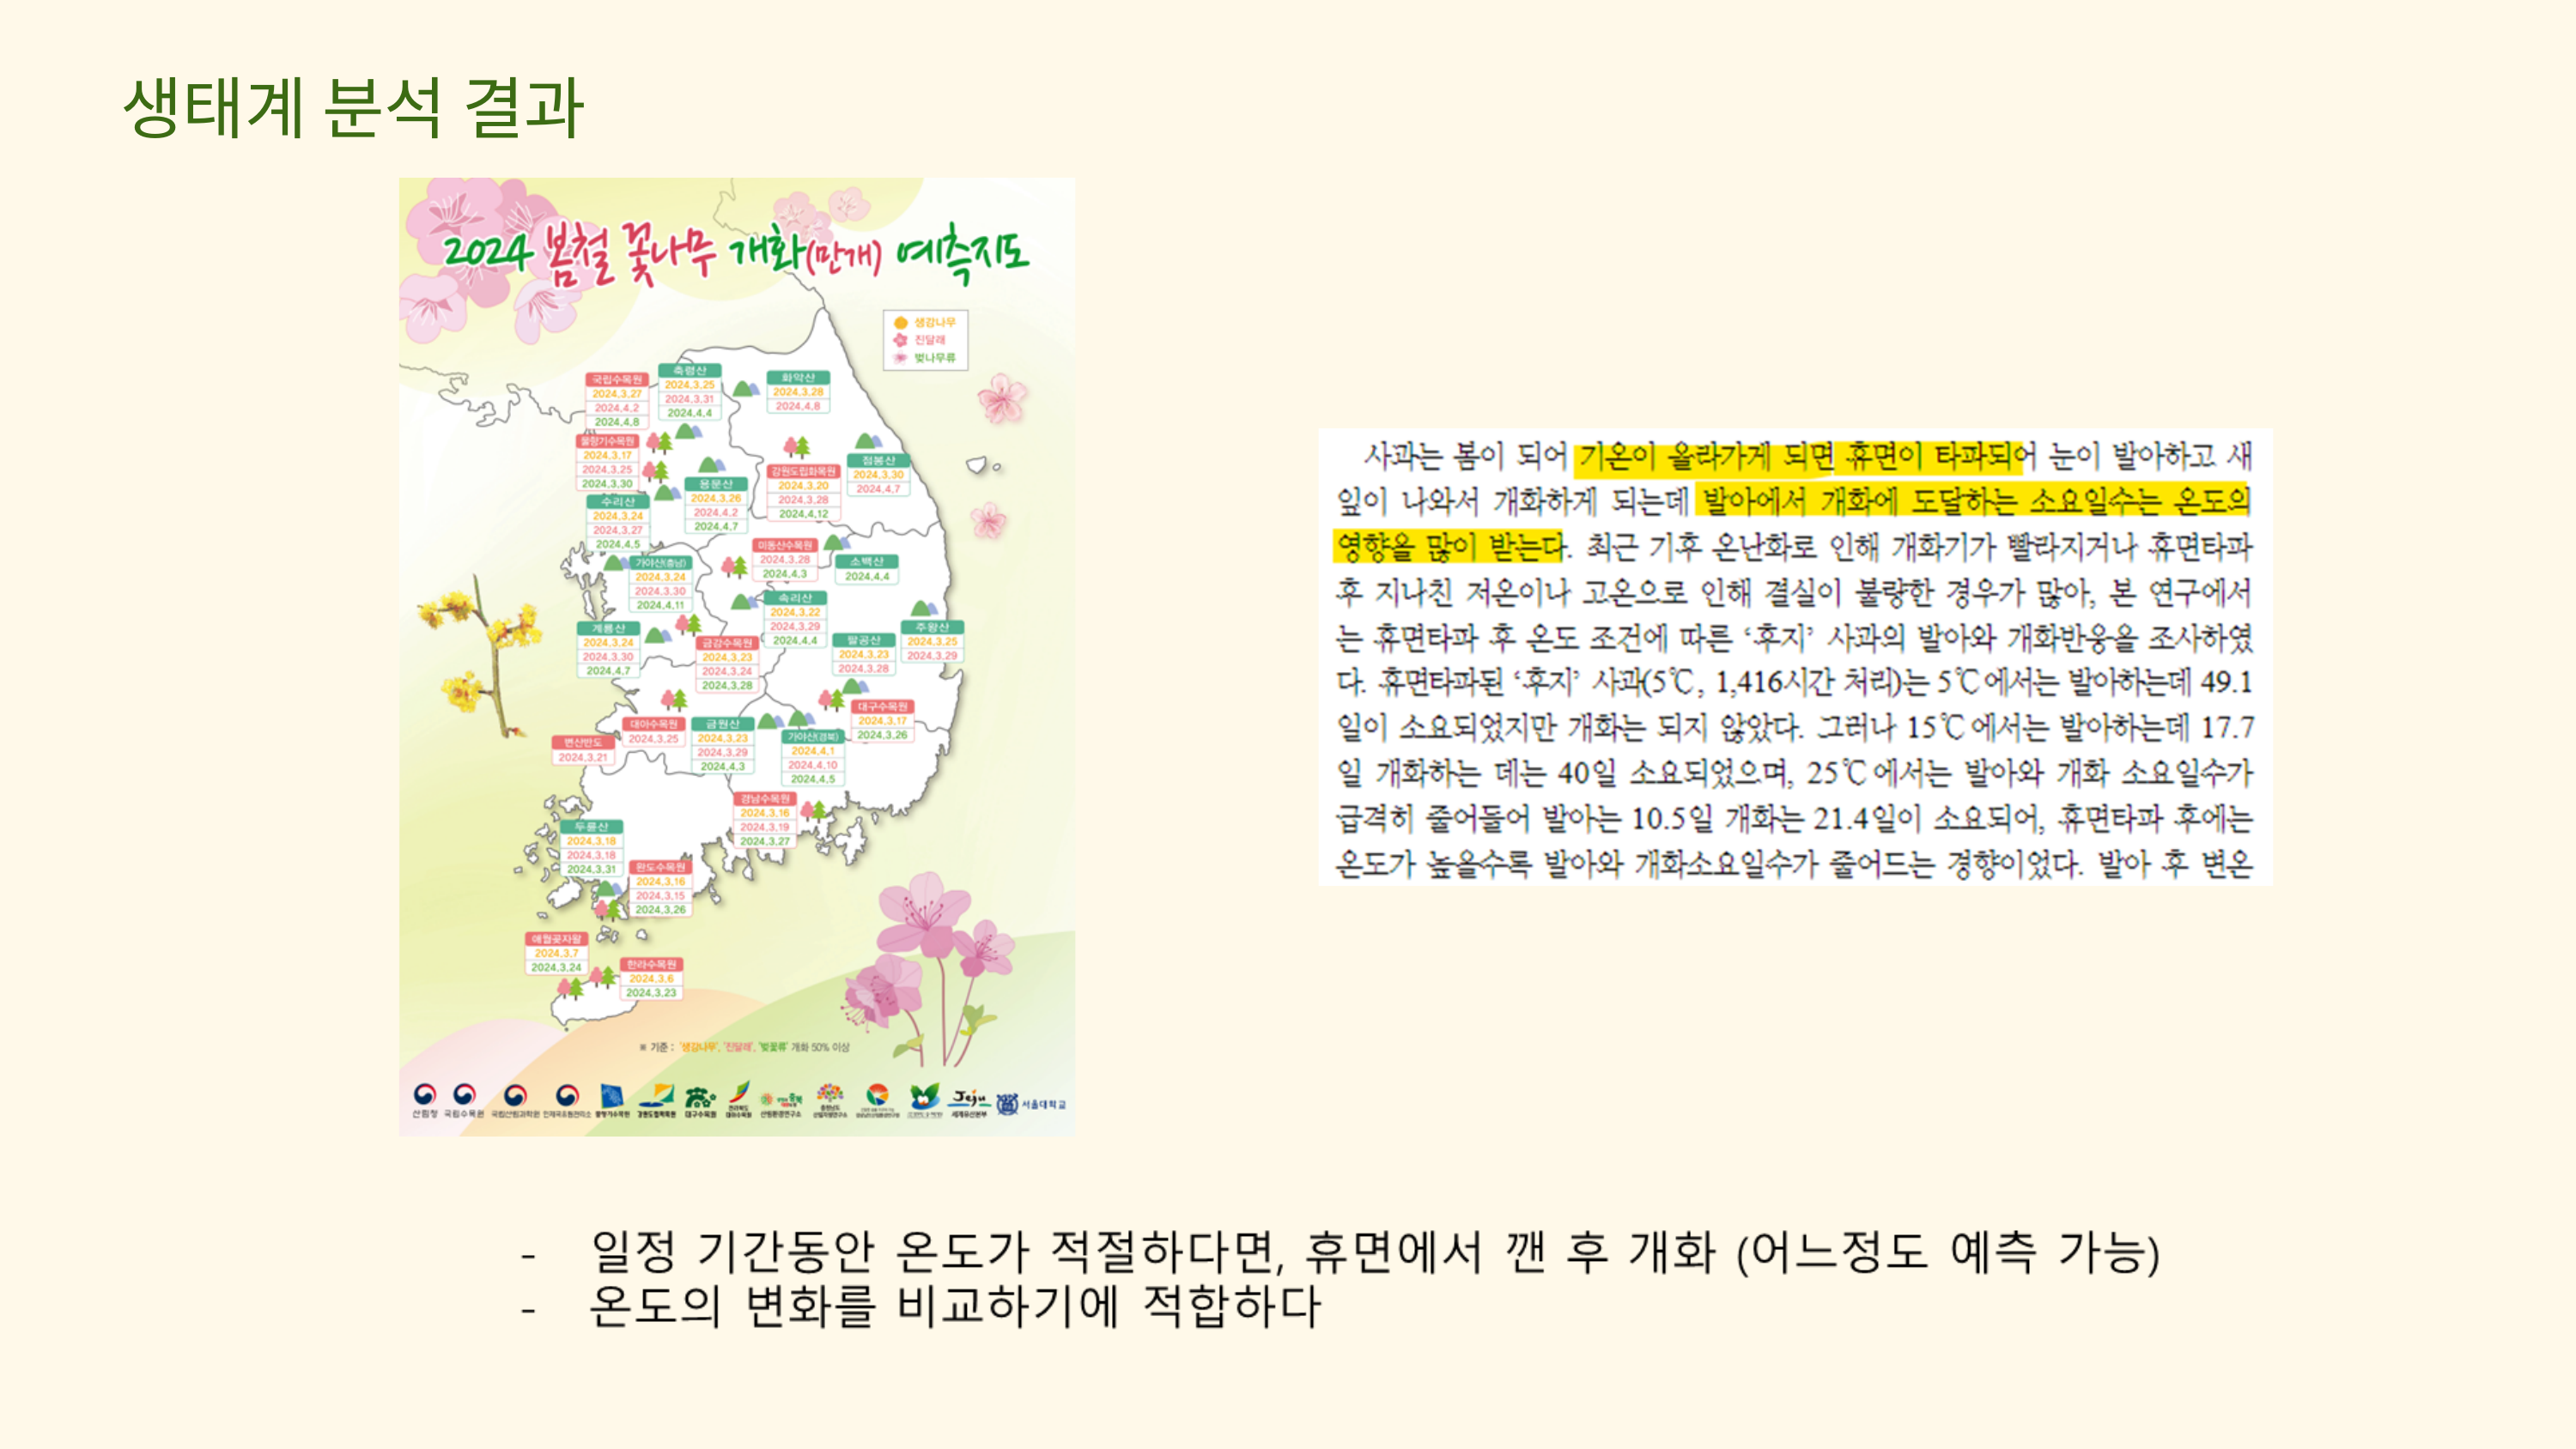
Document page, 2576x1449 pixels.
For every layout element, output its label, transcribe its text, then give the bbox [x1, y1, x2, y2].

text_box [488, 1204, 2225, 1403]
text_box 생태계 분석 결과 [120, 58, 1195, 147]
text_box [1318, 428, 2274, 886]
text_box [398, 178, 1076, 1137]
